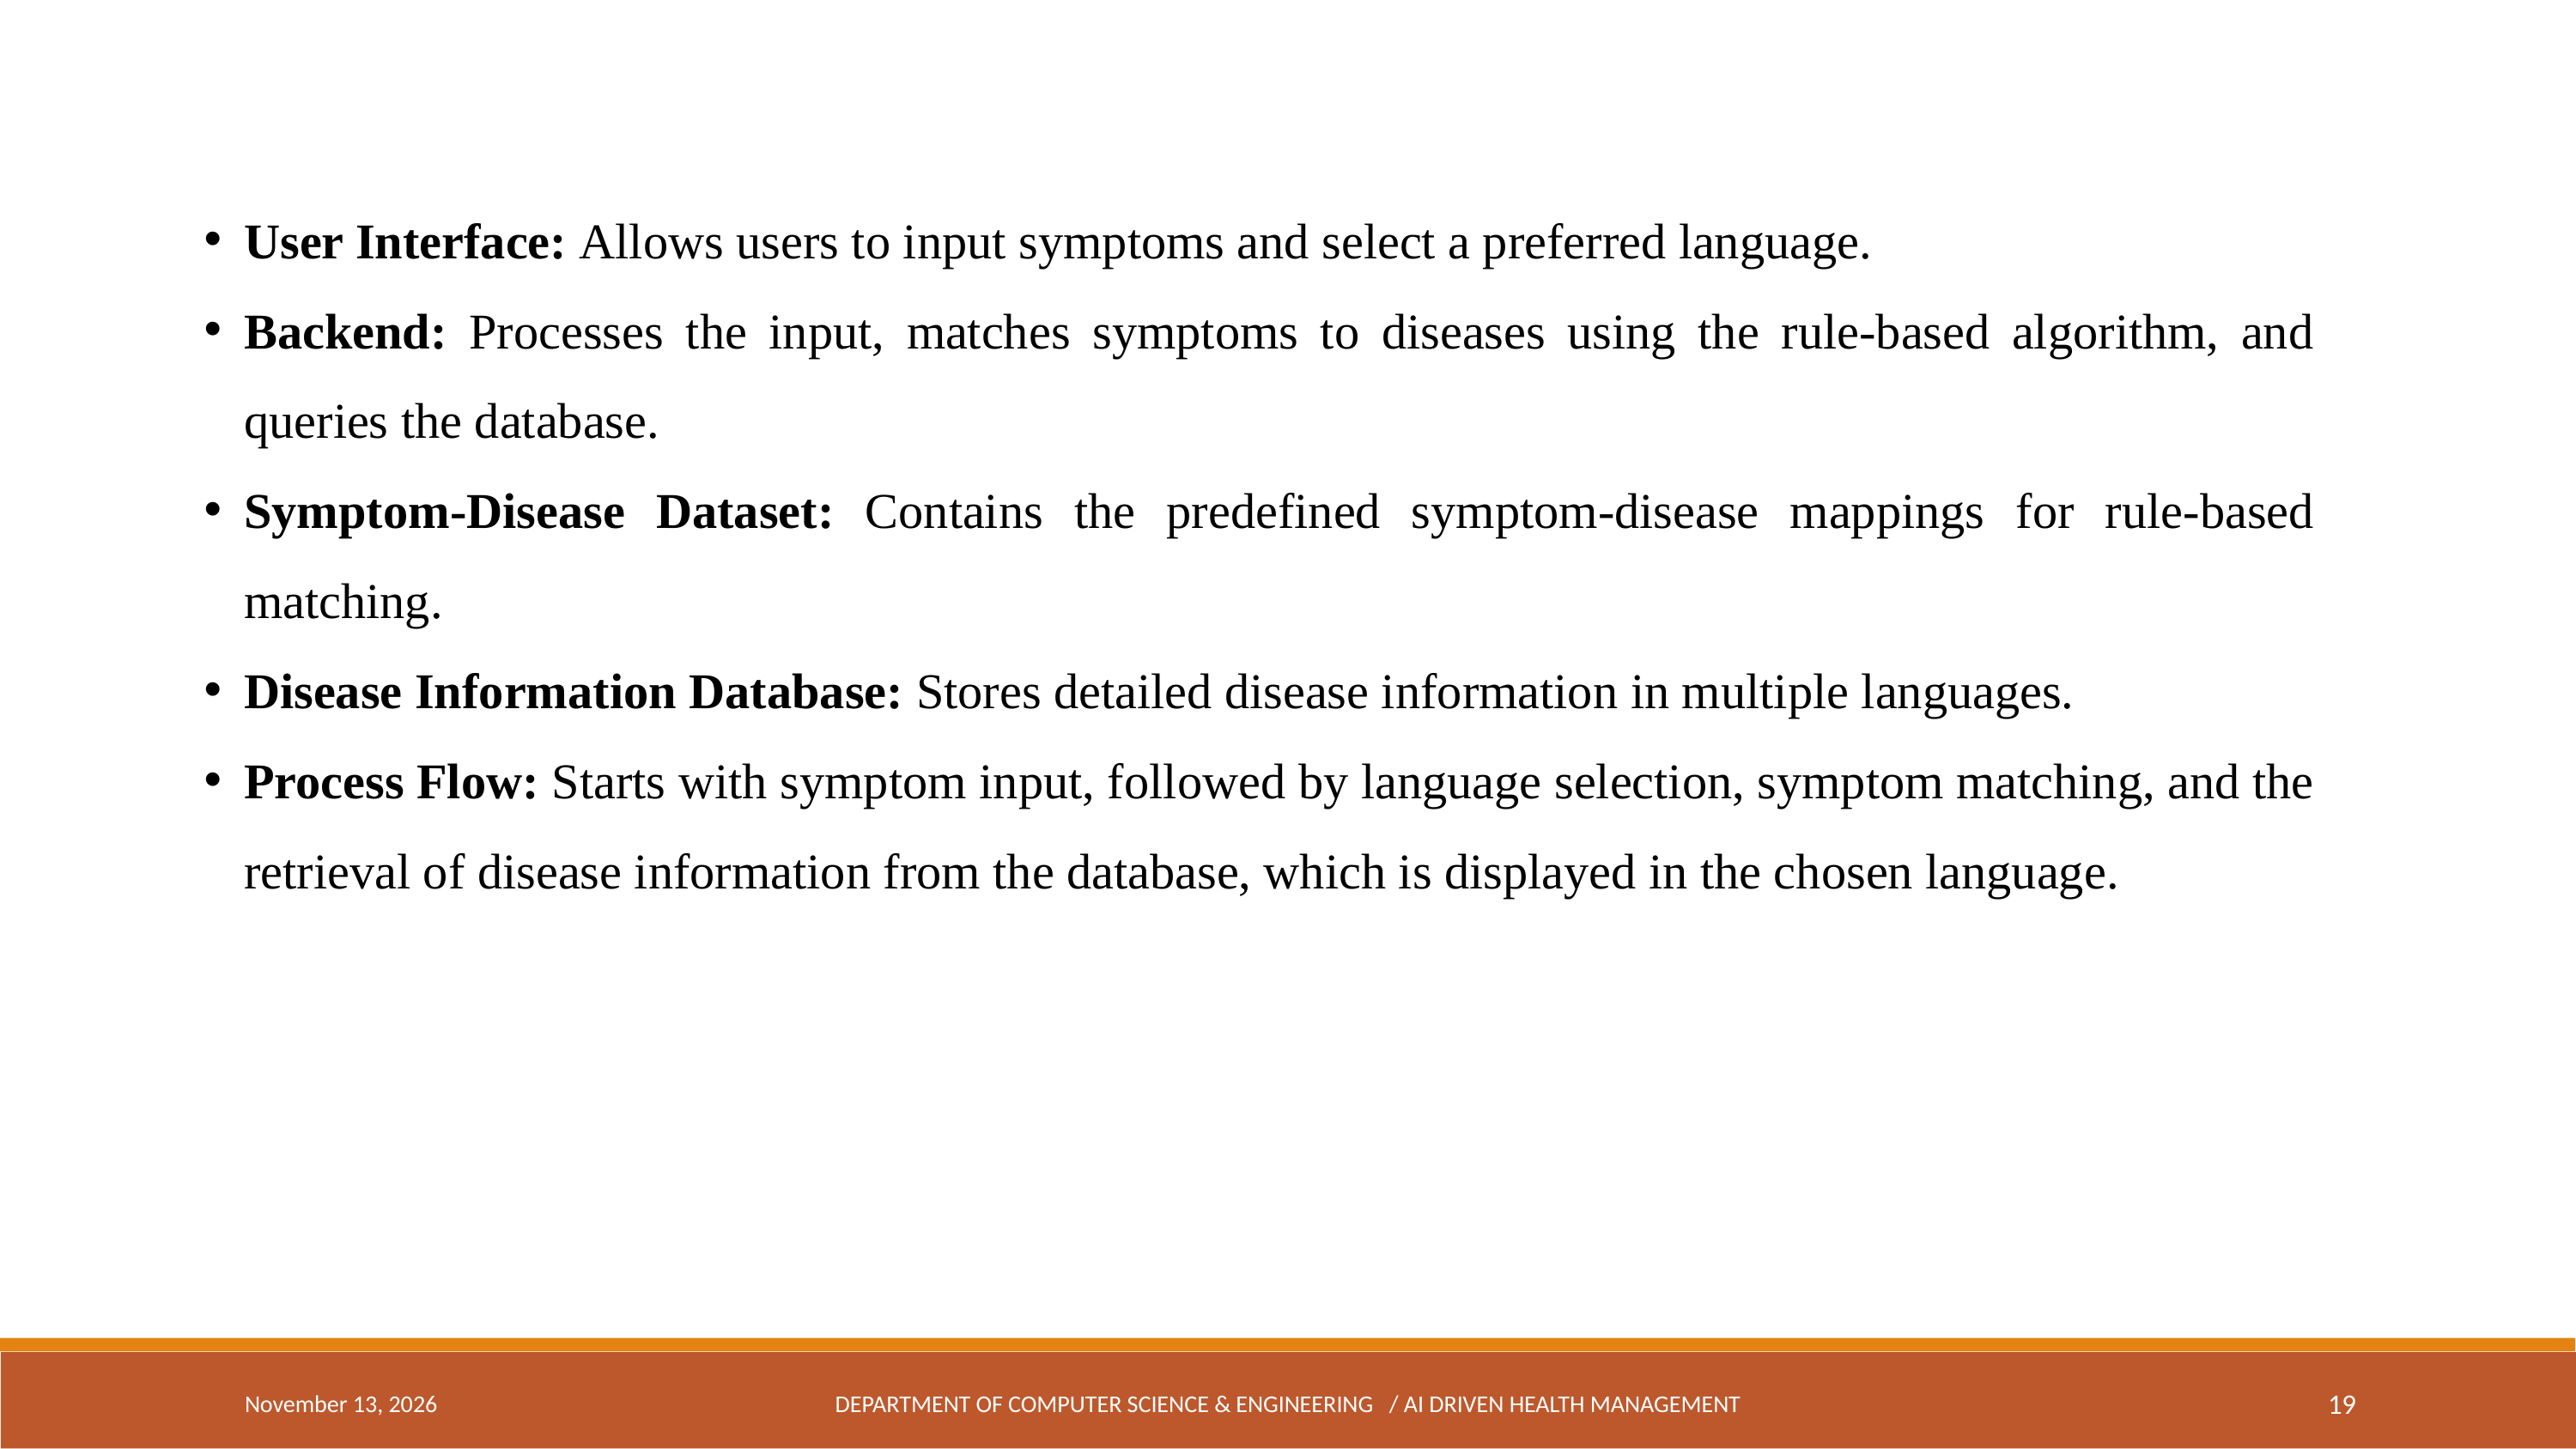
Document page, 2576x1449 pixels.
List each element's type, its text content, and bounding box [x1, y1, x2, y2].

text_box User Interface: Allows users to input symptoms and select a preferred language. Backend: Processes the input, matches symptoms to diseases using the rule-based algorithm, and queries the database. Symptom-Disease Dataset: Contains the predefined symptom-disease mappings for rule-based matching. Disease Information Database: Stores detailed disease information in multiple languages. Process Flow: Starts with symptom input, followed by language selection, symptom matching, and the retrieval of disease information from the database, which is displayed in the chosen language. [191, 172, 2328, 996]
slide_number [232, 1364, 755, 1442]
slide_number 19 [2092, 1364, 2369, 1442]
footer DEPARTMENT OF COMPUTER SCIENCE & ENGINEERING / AI DRIVEN HEALTH MANAGEMENT [779, 1364, 1798, 1442]
